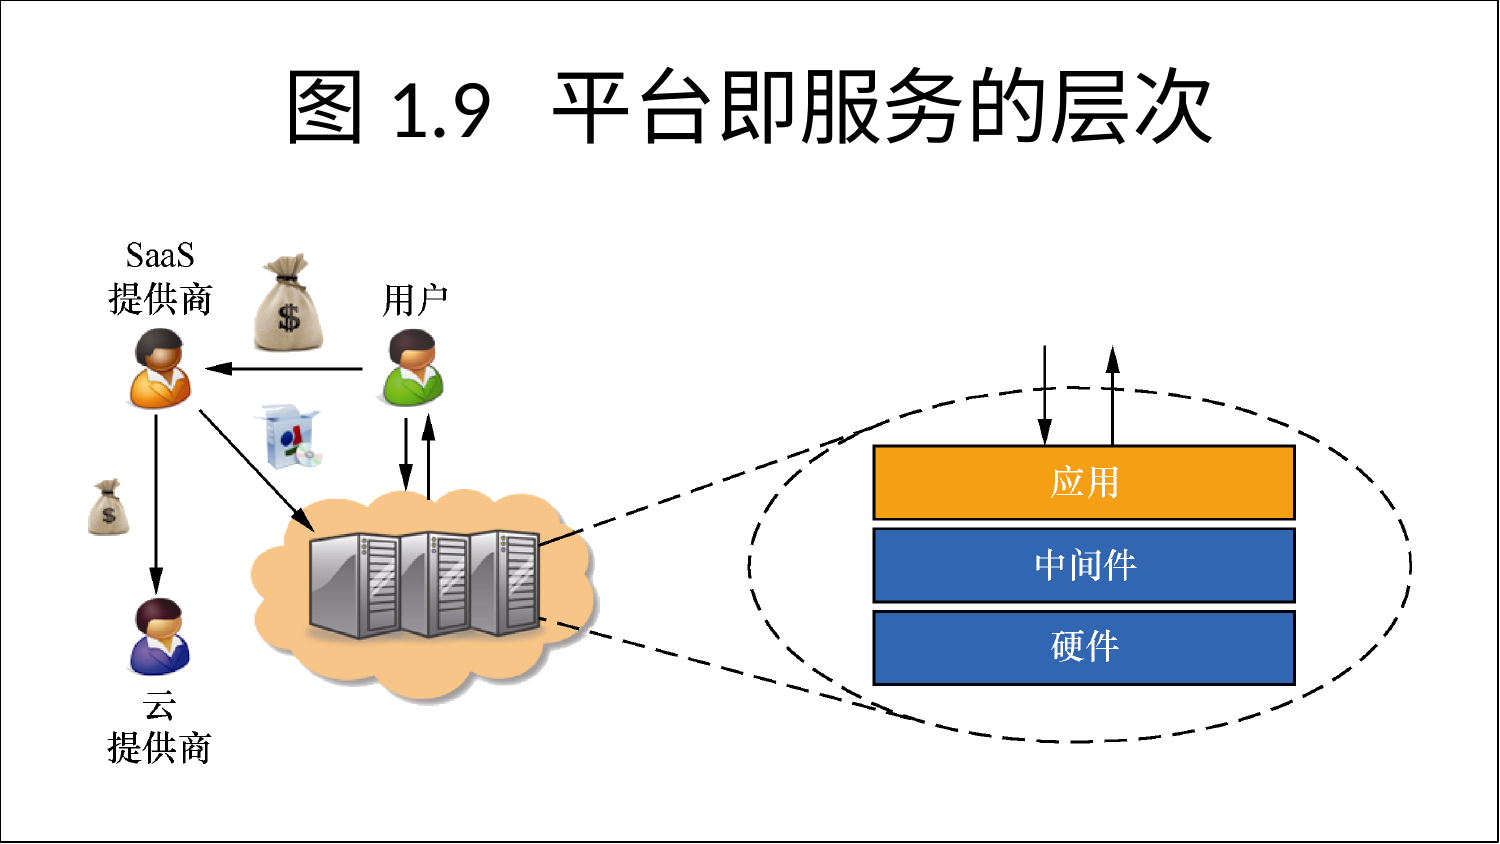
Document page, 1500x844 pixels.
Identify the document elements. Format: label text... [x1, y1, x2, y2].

picture [88, 242, 1412, 764]
title 图1.9 平台即服务的层次 [75, 33, 1425, 175]
